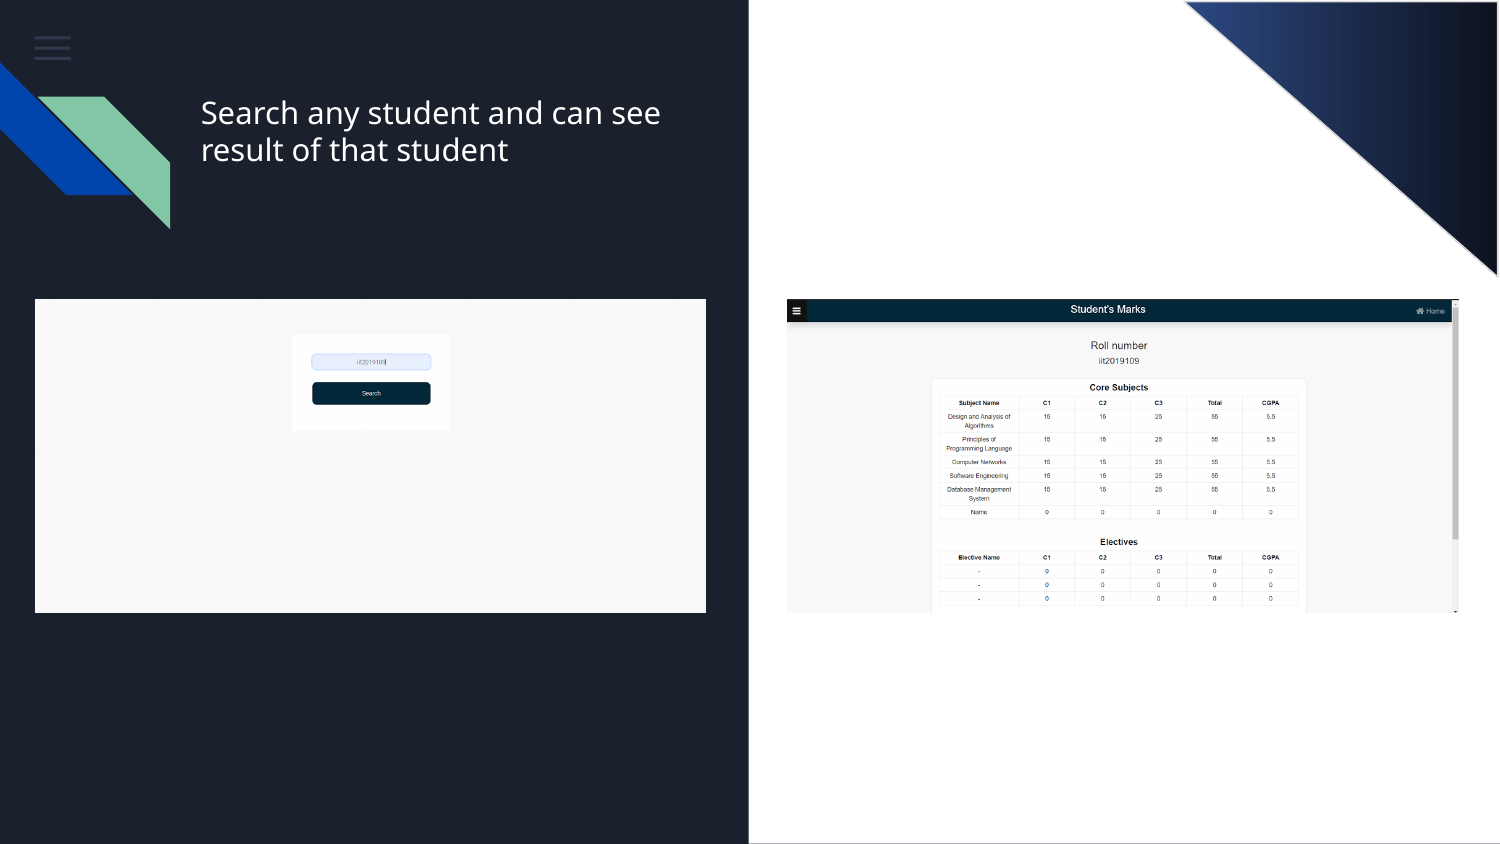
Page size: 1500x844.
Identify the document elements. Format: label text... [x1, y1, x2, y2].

title Search any student and can see result of that student [185, 78, 750, 183]
text_box [1183, 1, 1498, 277]
picture [787, 298, 1459, 614]
picture [34, 299, 707, 613]
